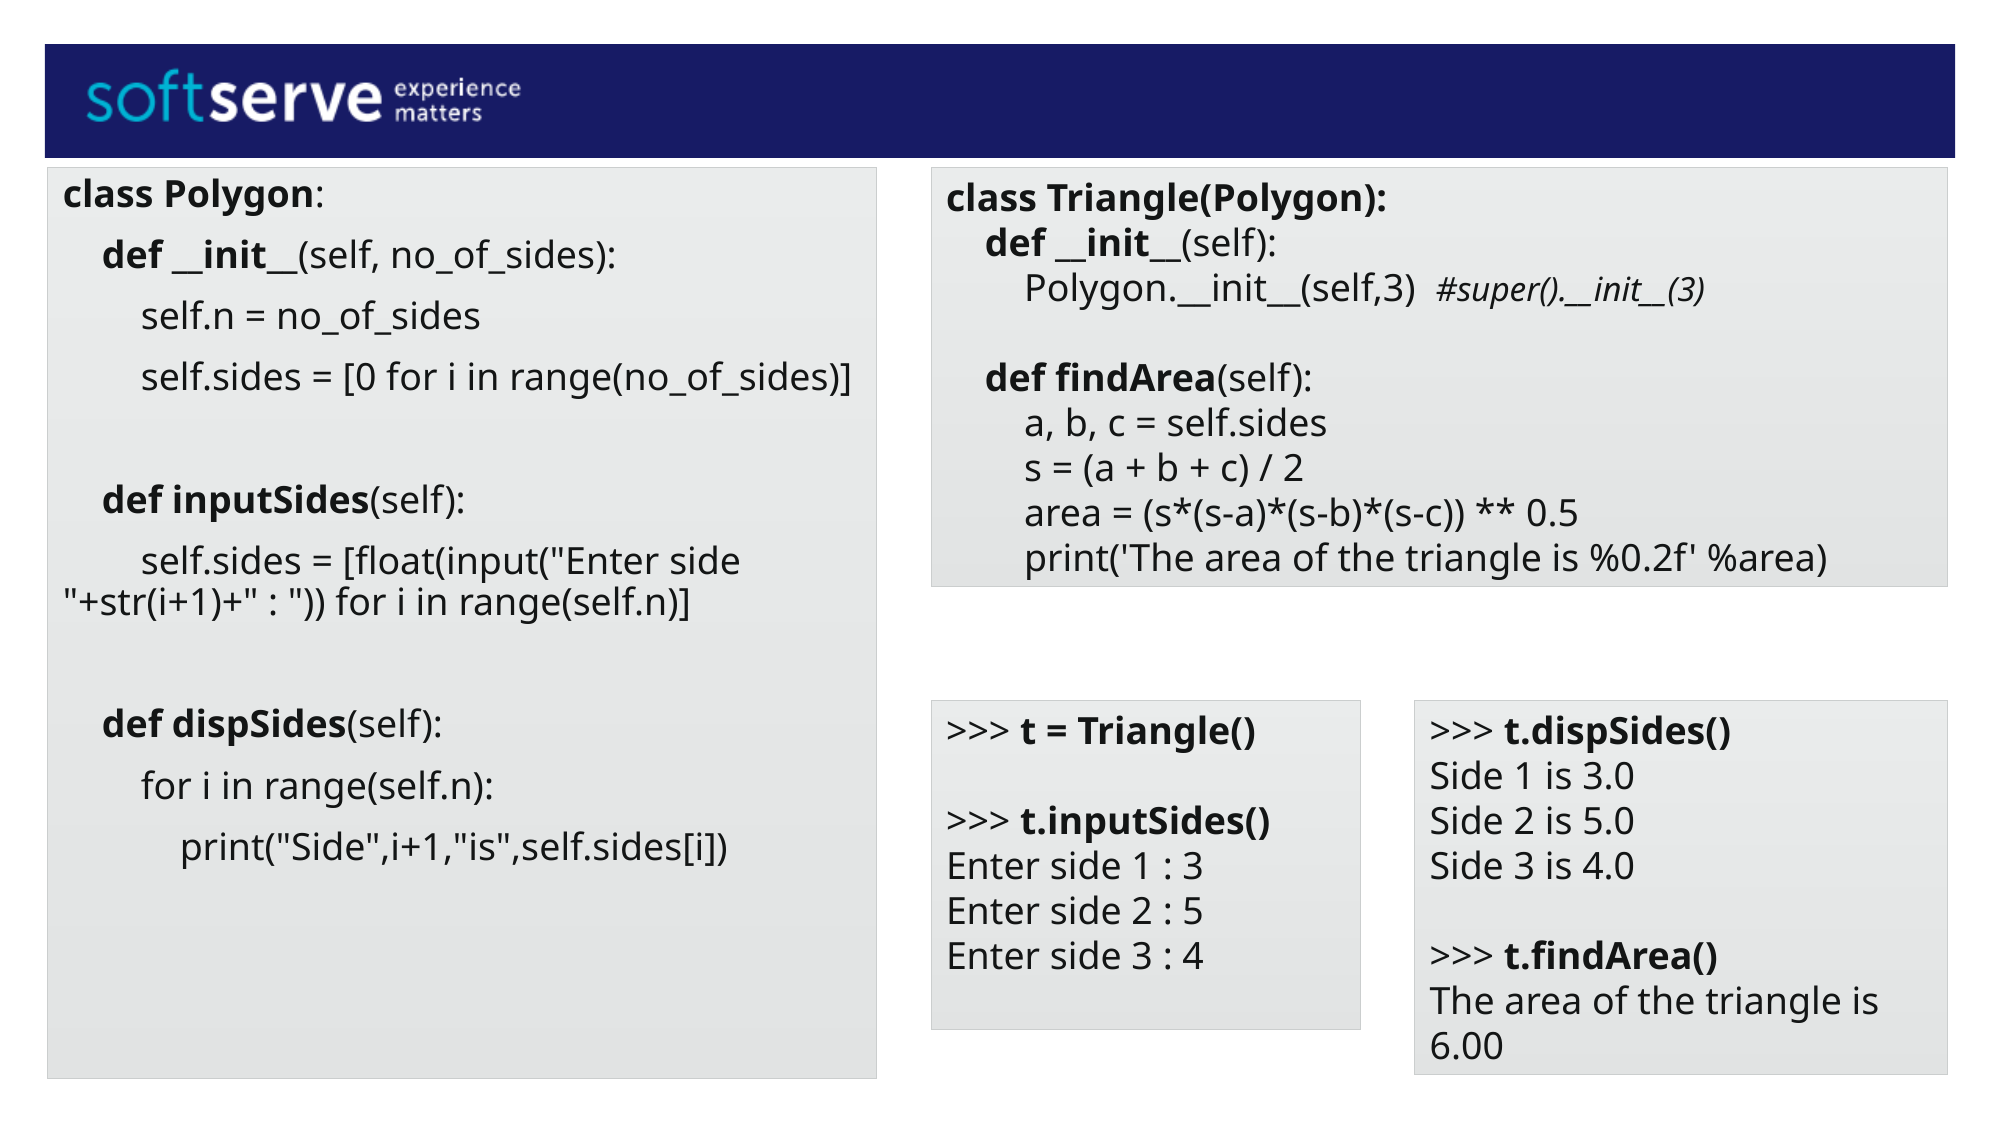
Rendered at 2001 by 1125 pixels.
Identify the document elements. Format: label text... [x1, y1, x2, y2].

text_box class Triangle(Polygon): def __init__(self): Polygon.__init__(self,3) #super().__init__(3) def findArea(self): a, b, c = self.sides s = (a + b + c) / 2 area = (s*(s-a)*(s-b)*(s-c)) ** 0.5 print('The area of the triangle is %0.2f' %area) [931, 167, 1948, 587]
text_box >>> t = Triangle() >>> t.inputSides() Enter side 1 : 3 Enter side 2 : 5 Enter side 3 : 4 [931, 700, 1361, 1030]
list class Polygon: def __init__(self, no_of_sides): self.n = no_of_sides self.sides = [0 for i in range(no_of_sides)] def inputSides(self): self.sides = [float(input("Enter side "+str(i+1)+" : ")) for i in range(self.n)] def dispSides(self): for i in range(self.n): print("Side",i+1,"is",self.sides[i]) [47, 167, 877, 1079]
text_box >>> t.dispSides() Side 1 is 3.0 Side 2 is 5.0 Side 3 is 4.0 >>> t.findArea() The area of the triangle is 6.00 [1414, 700, 1948, 1075]
